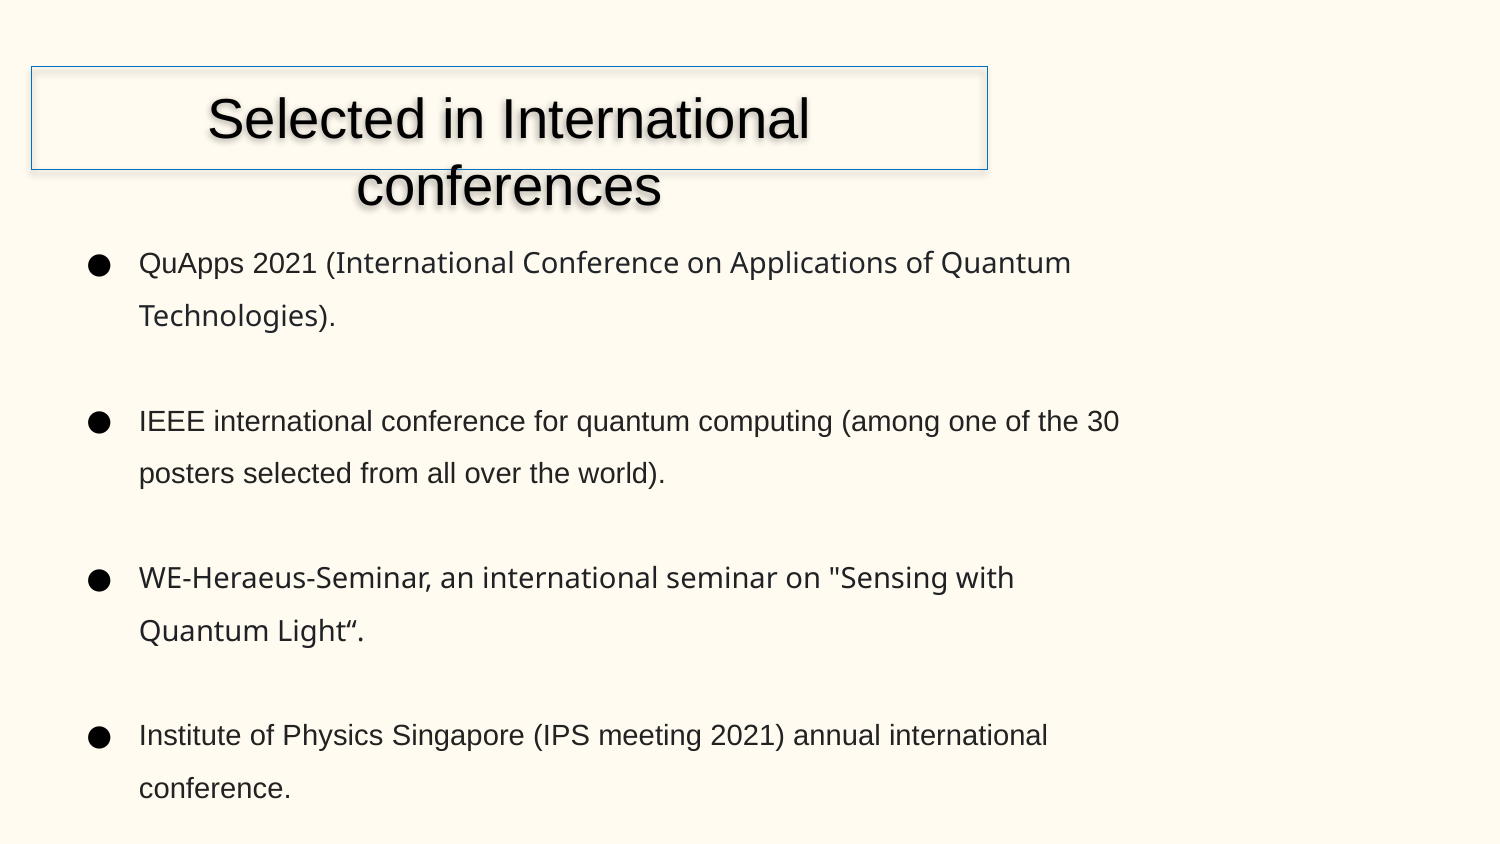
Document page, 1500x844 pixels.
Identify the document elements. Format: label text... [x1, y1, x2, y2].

text_box Selected in International conferences [31, 66, 988, 170]
list QuApps 2021 (International Conference on Applications of Quantum Technologies). IEEE international conference for quantum computing (among one of the 30 posters selected from all over the world). WE-Heraeus-Seminar, an international seminar on "Sensing with Quantum Light“. Institute of Physics Singapore (IPS meeting 2021) annual international conference. [48, 137, 1141, 817]
